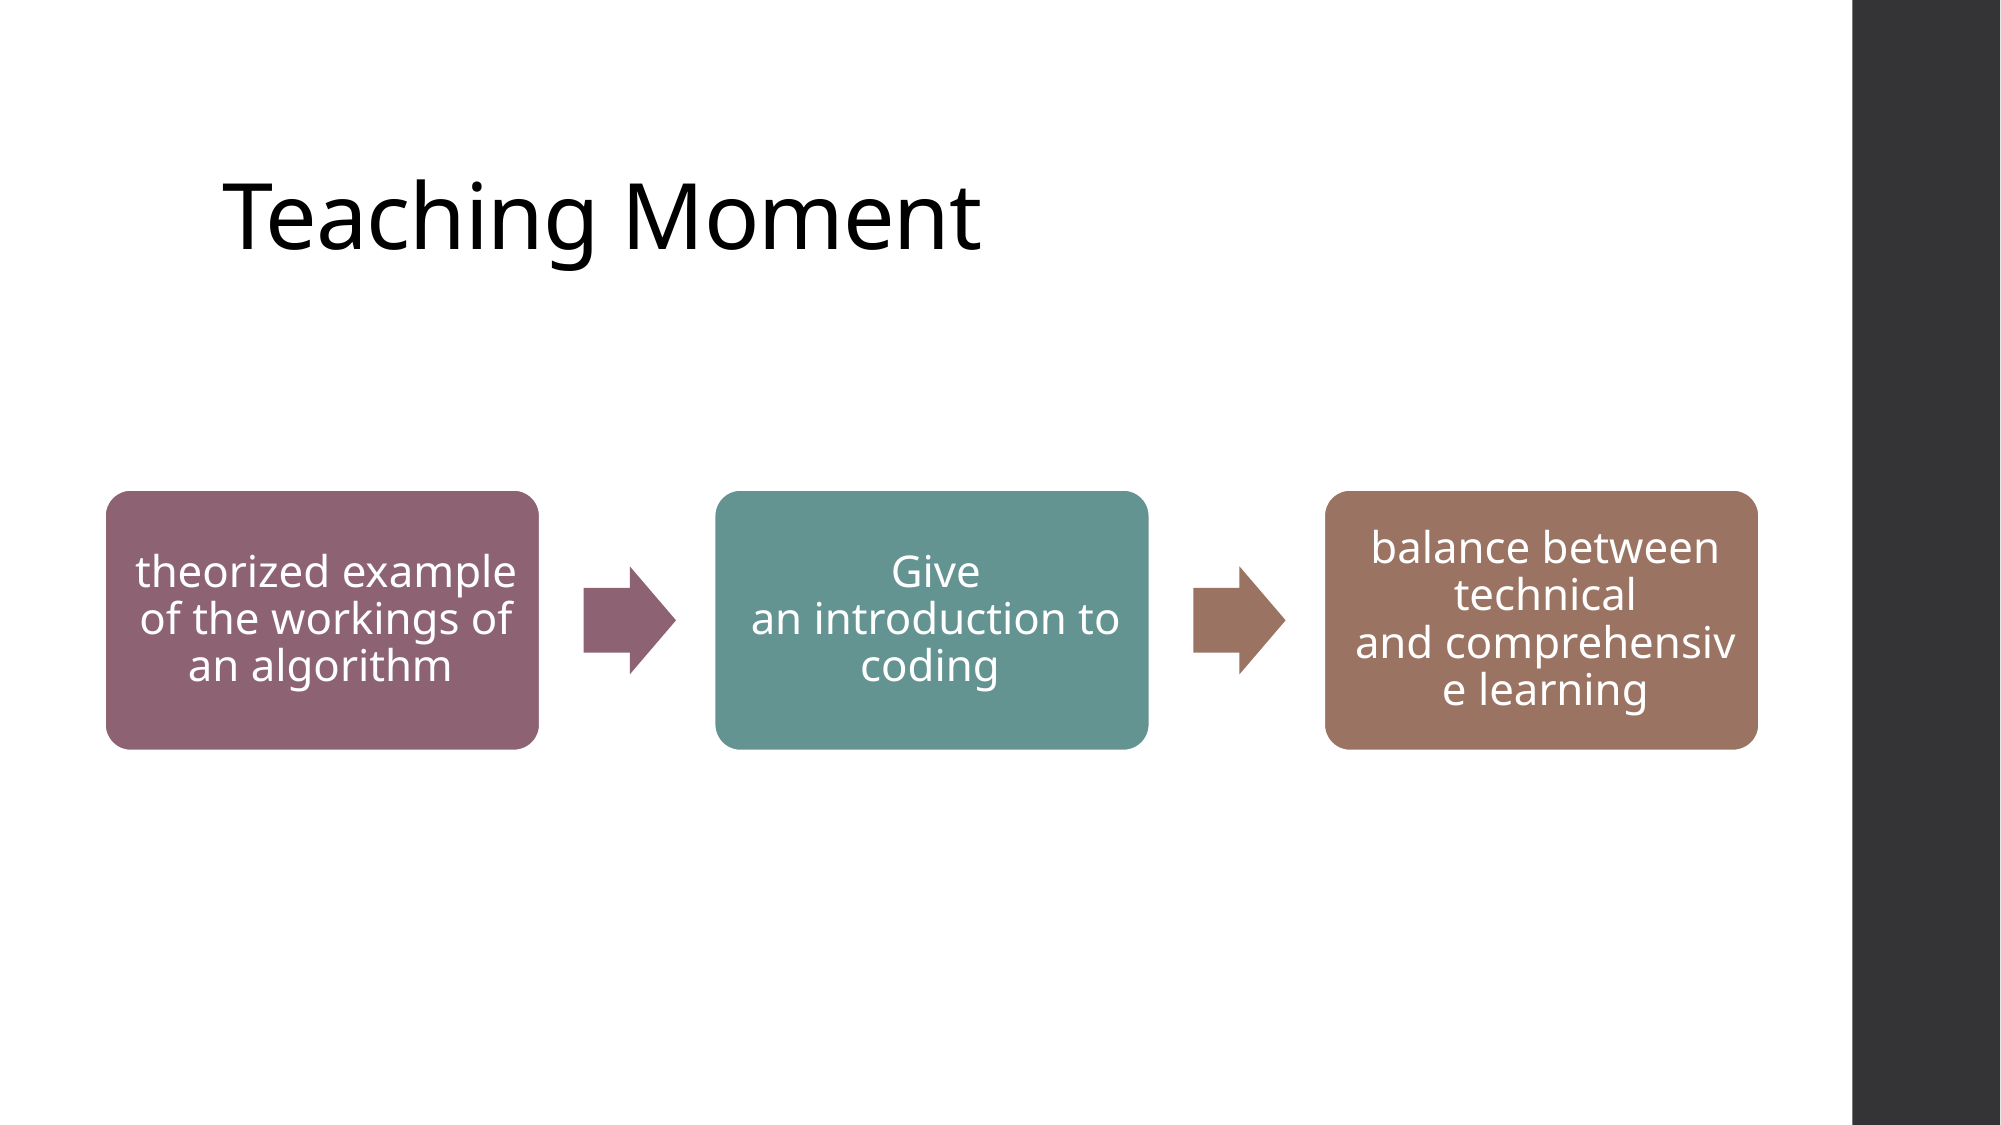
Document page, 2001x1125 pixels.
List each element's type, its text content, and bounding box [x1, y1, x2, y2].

title Teaching Moment [206, 60, 1797, 278]
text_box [102, 82, 1762, 1125]
